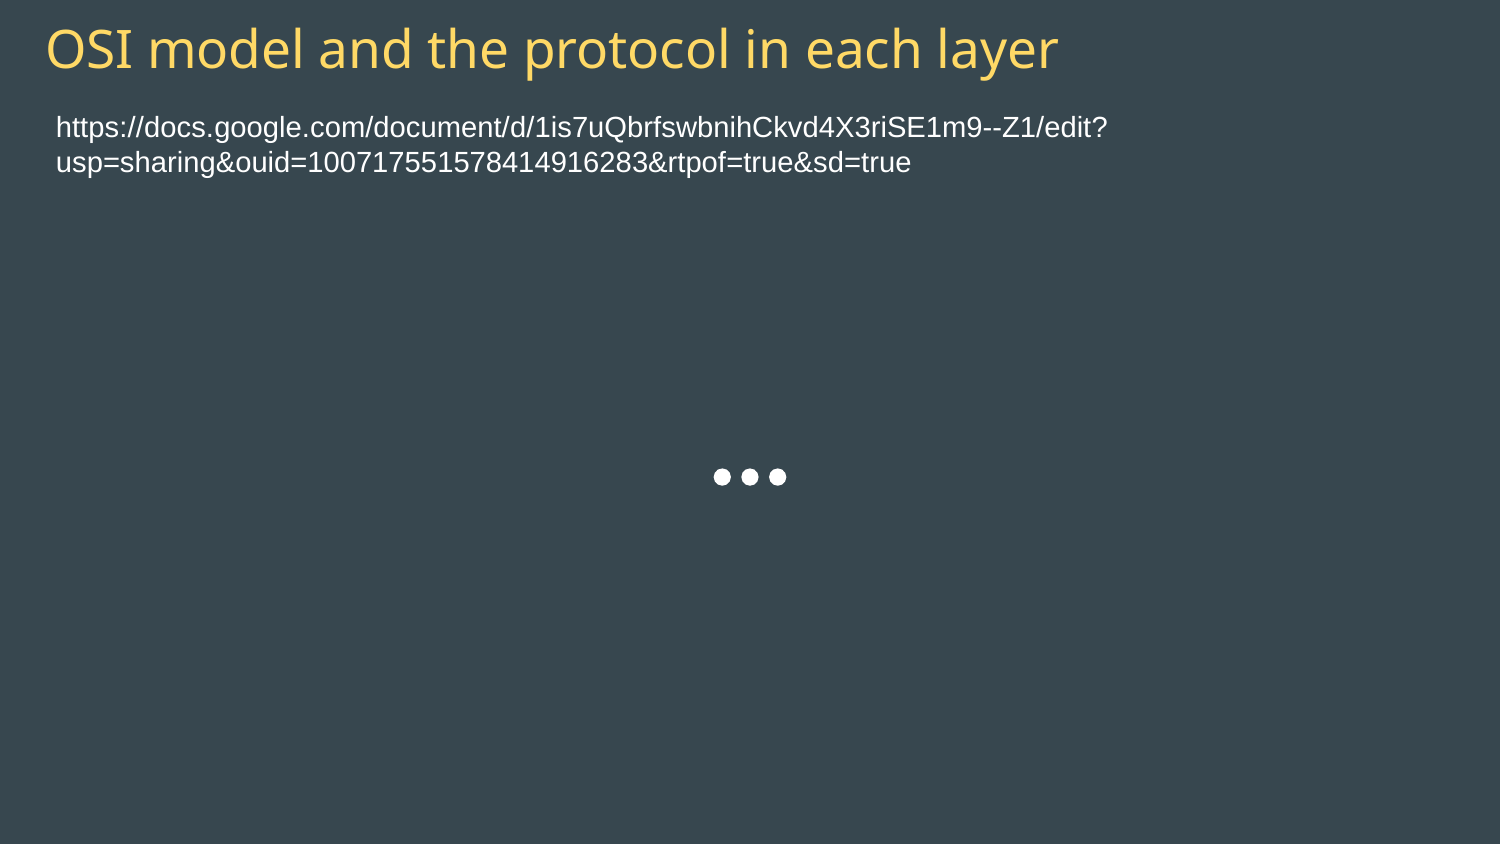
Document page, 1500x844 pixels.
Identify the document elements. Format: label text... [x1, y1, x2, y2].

text_box https://docs.google.com/document/d/1is7uQbrfswbnihCkvd4X3riSE1m9--Z1/edit?usp=sharing&ouid=100717551578414916283&rtpof=true&sd=true [40, 93, 1417, 194]
title OSI model and the protocol in each layer [30, 0, 1310, 94]
